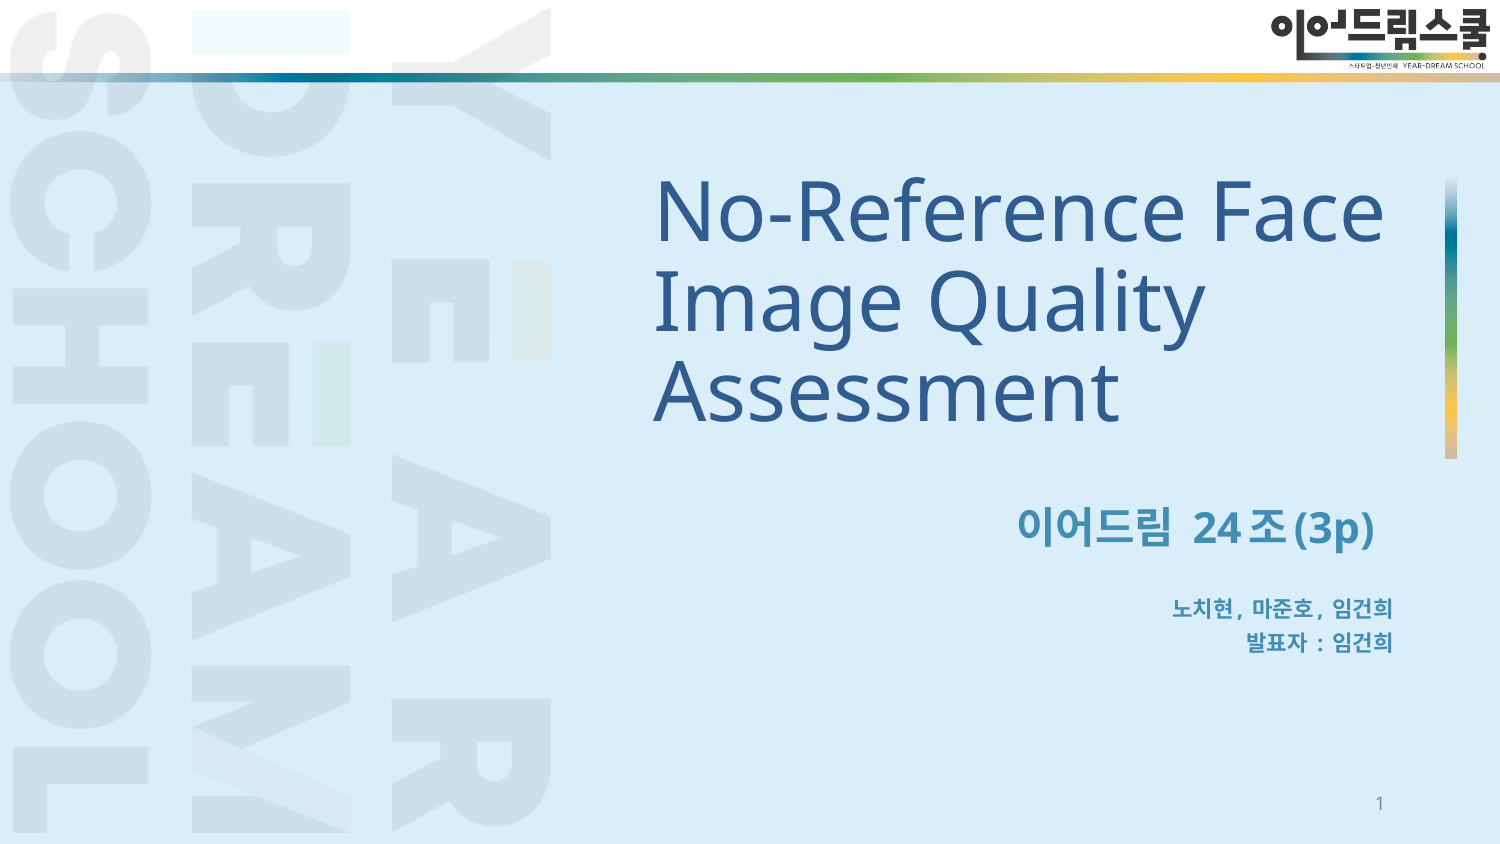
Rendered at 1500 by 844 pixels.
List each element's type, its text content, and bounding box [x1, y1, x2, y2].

picture [1310, 252, 1500, 458]
picture [0, 148, 694, 691]
title No-Reference Face Image Quality Assessment [698, 153, 1405, 446]
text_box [0, 0, 1500, 83]
subtitle 이어드림 24조(3p) 노치현, 마준호, 임건희 발표자 : 임건희 [698, 501, 1405, 665]
picture [1445, 179, 1458, 228]
slide_number ‹#› [1059, 782, 1397, 827]
